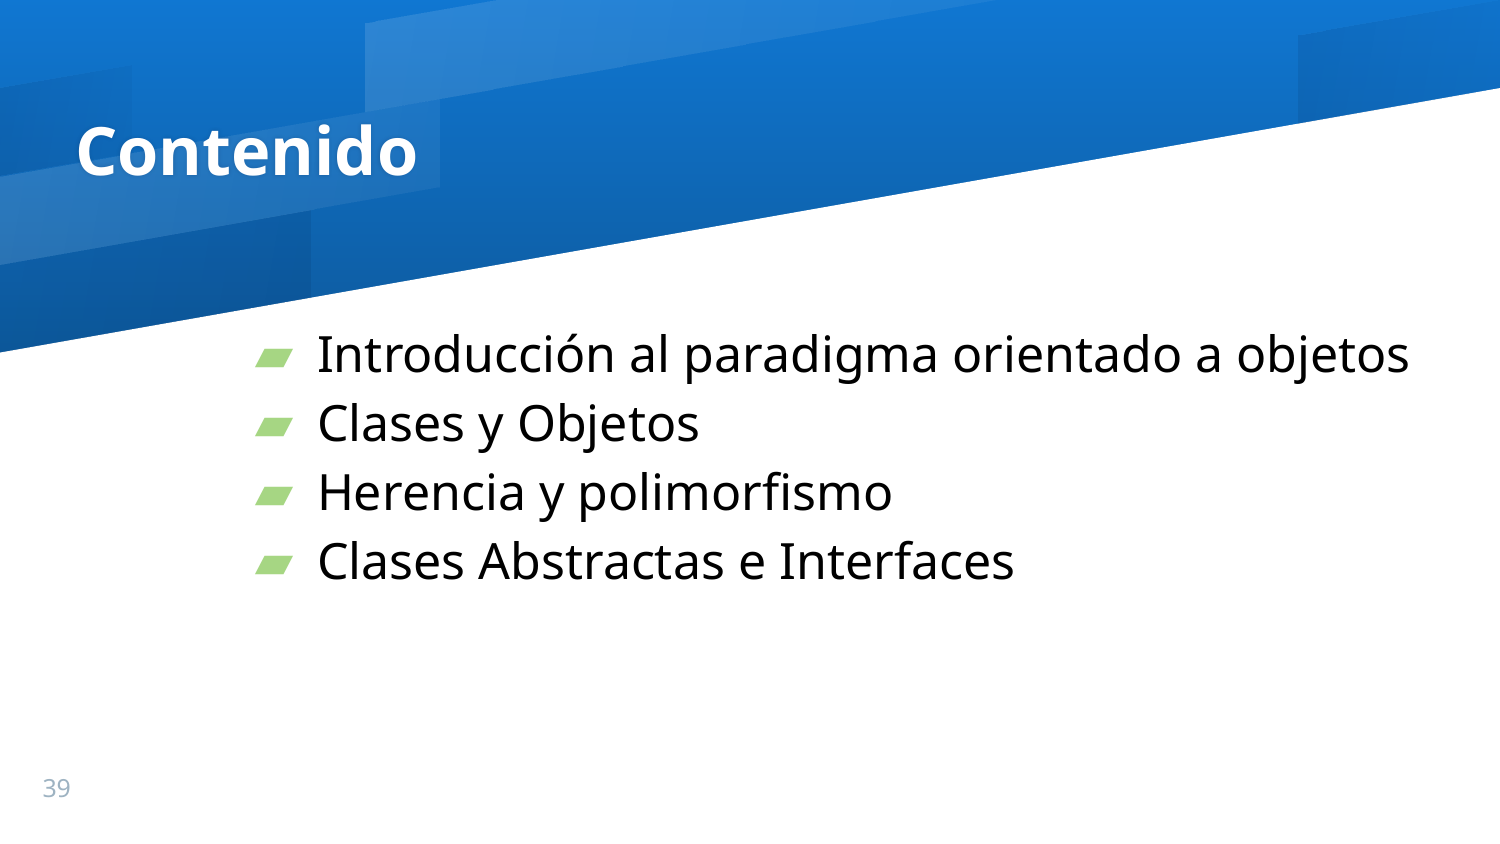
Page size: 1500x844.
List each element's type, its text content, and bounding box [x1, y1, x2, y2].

list Introducción al paradigma orientado a objetos Clases y Objetos Herencia y polimorfismo Clases Abstractas e Interfaces [242, 313, 1425, 767]
slide_number 39 [42, 766, 122, 807]
title Contenido [75, 0, 975, 298]
